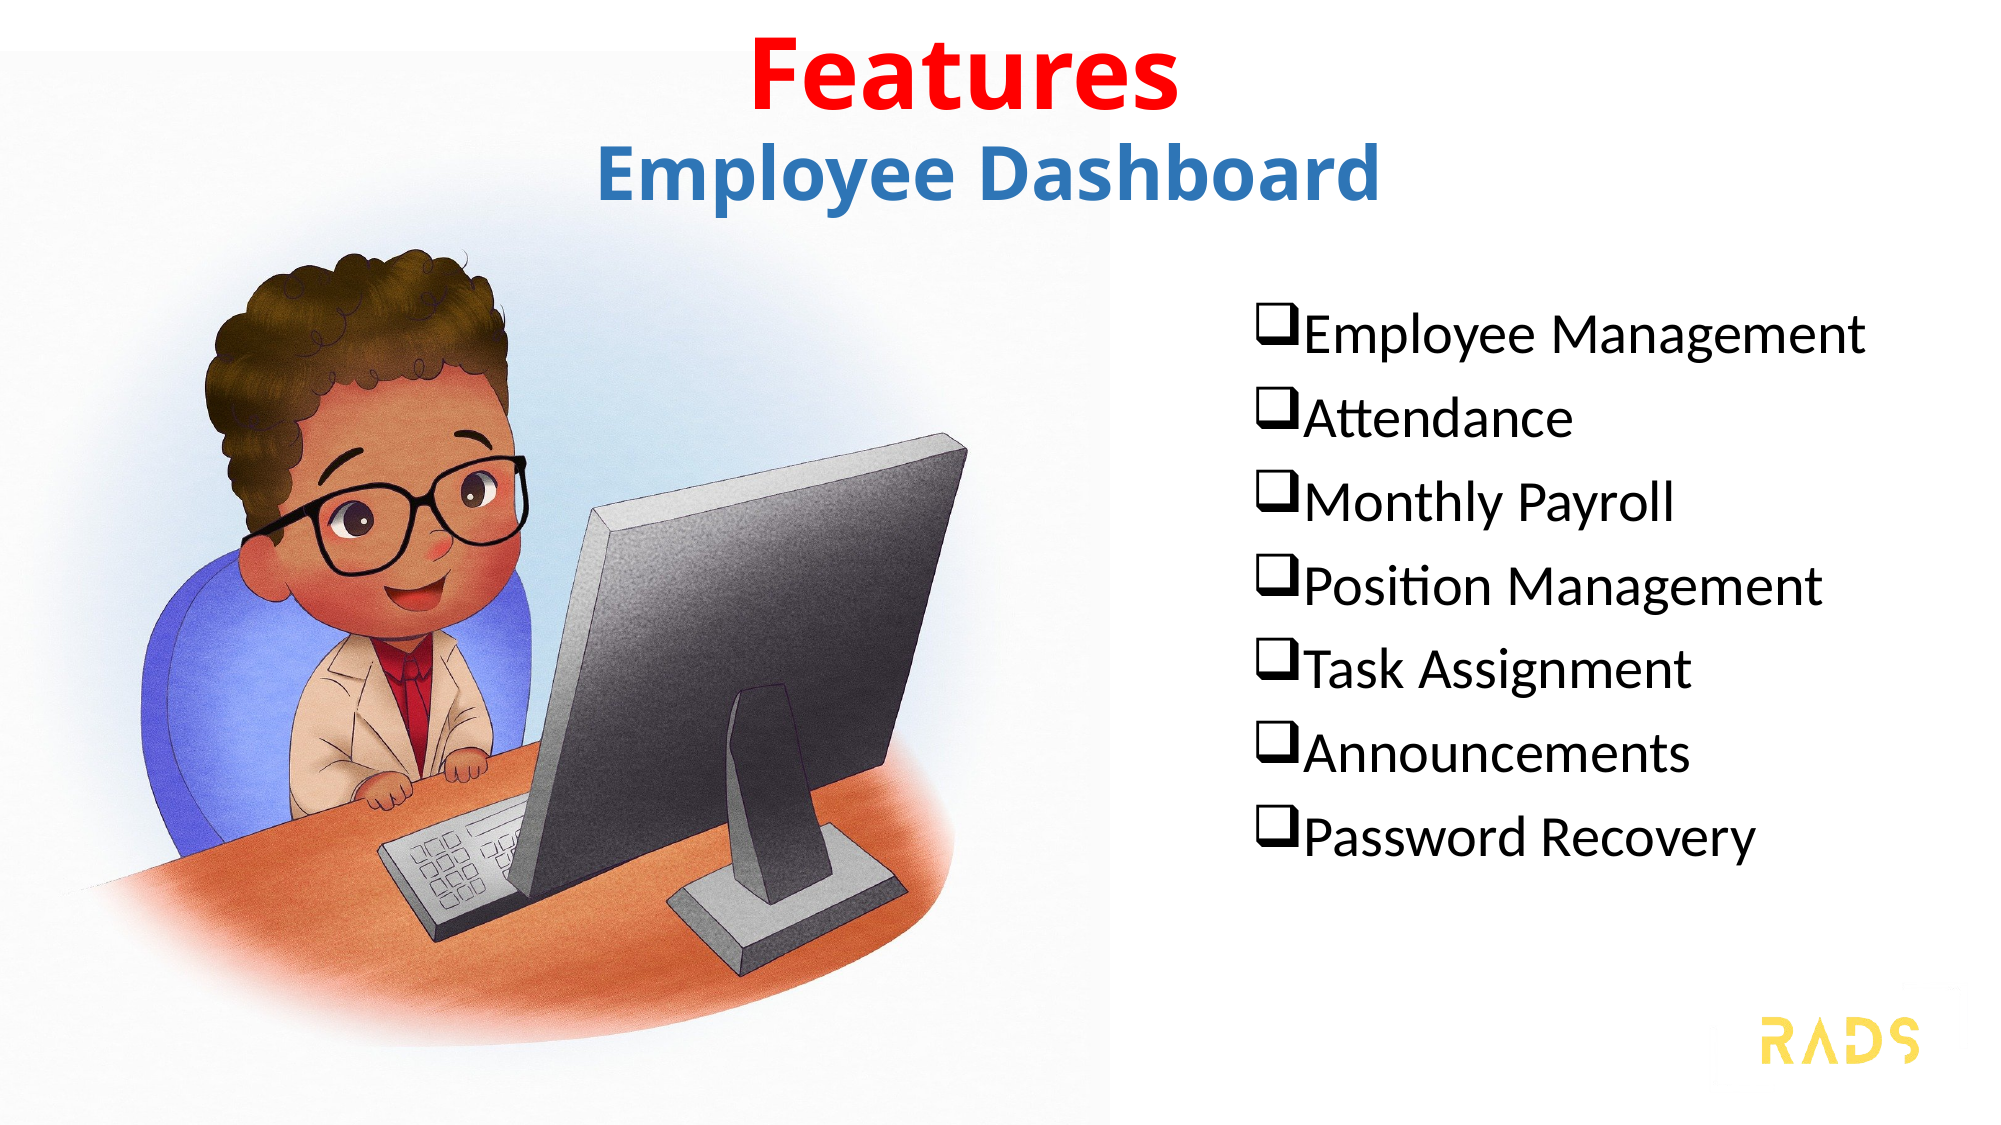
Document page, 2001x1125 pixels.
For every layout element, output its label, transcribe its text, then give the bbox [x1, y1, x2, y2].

list Employee Management Attendance Monthly Payroll Position Management Task Assignment Announcements Password Recovery [1236, 296, 1975, 932]
picture [1702, 977, 1975, 1106]
text_box Employee Dashboard [1110, 117, 1420, 223]
title Features [731, 0, 1344, 117]
picture [0, 51, 1110, 1125]
